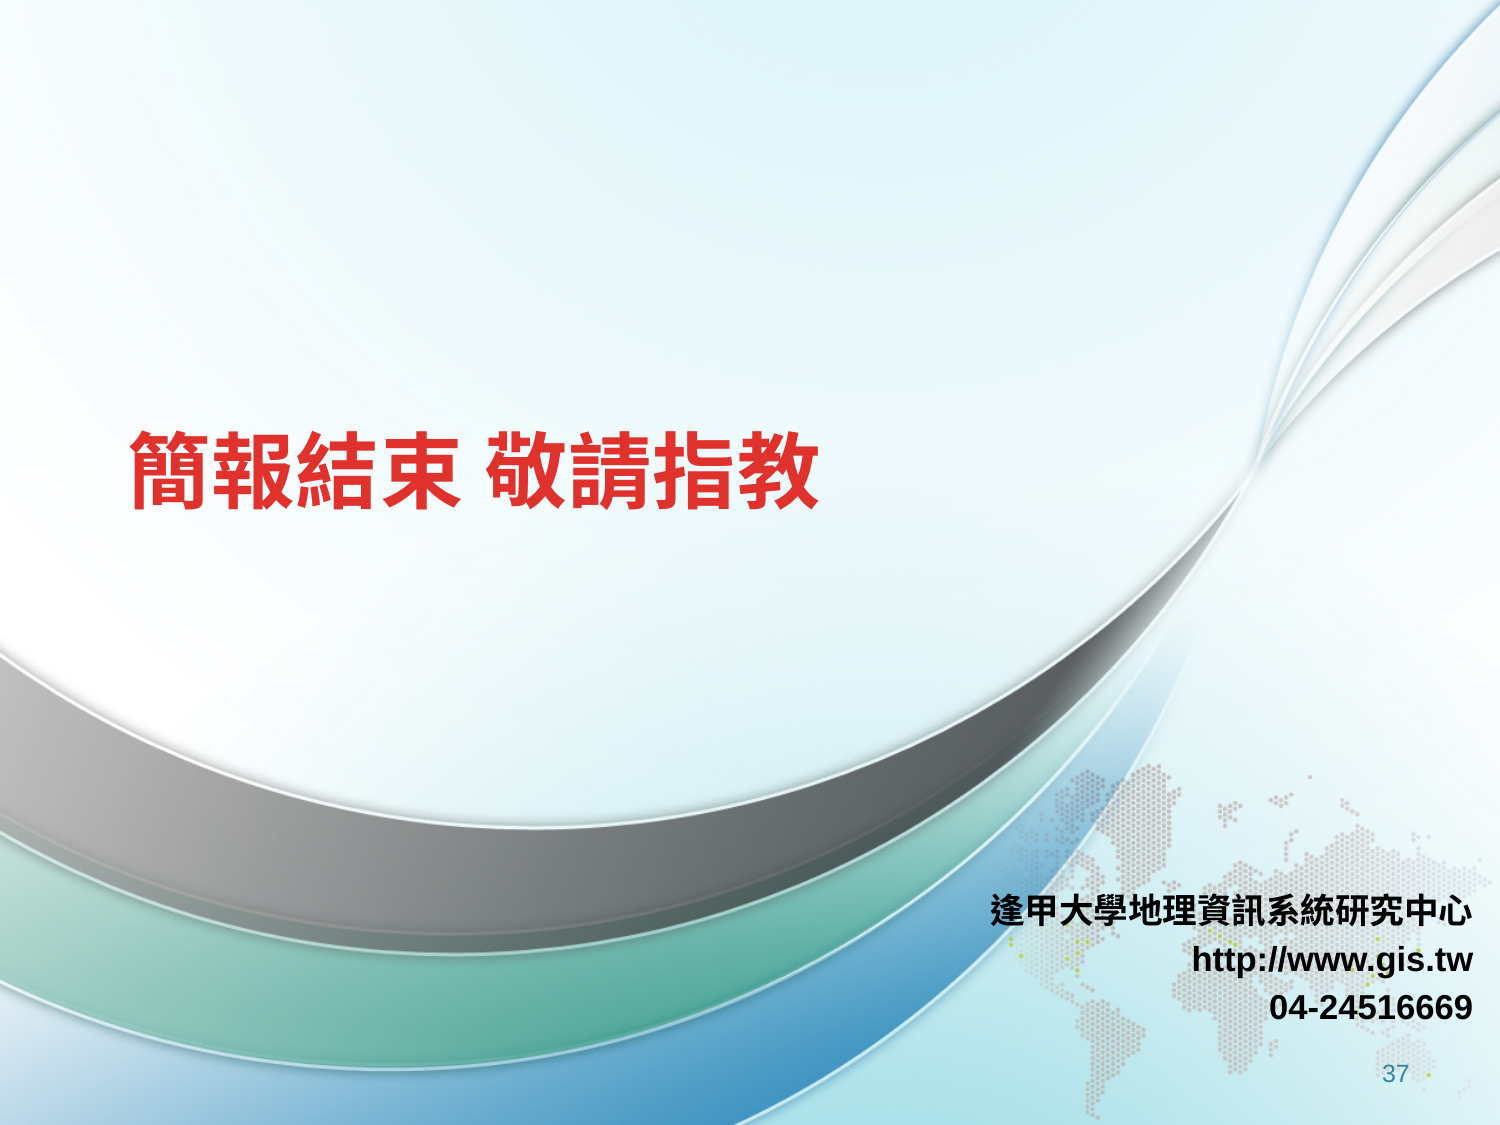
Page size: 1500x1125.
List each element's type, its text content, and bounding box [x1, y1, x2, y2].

title 簡報結束 敬請指教 [112, 314, 1188, 528]
slide_number 37 [1074, 1042, 1425, 1103]
picture [0, 0, 1500, 1125]
subtitle 逢甲大學地理資訊系統研究中心 http://www.gis.tw 04-24516669 [915, 881, 1489, 1035]
